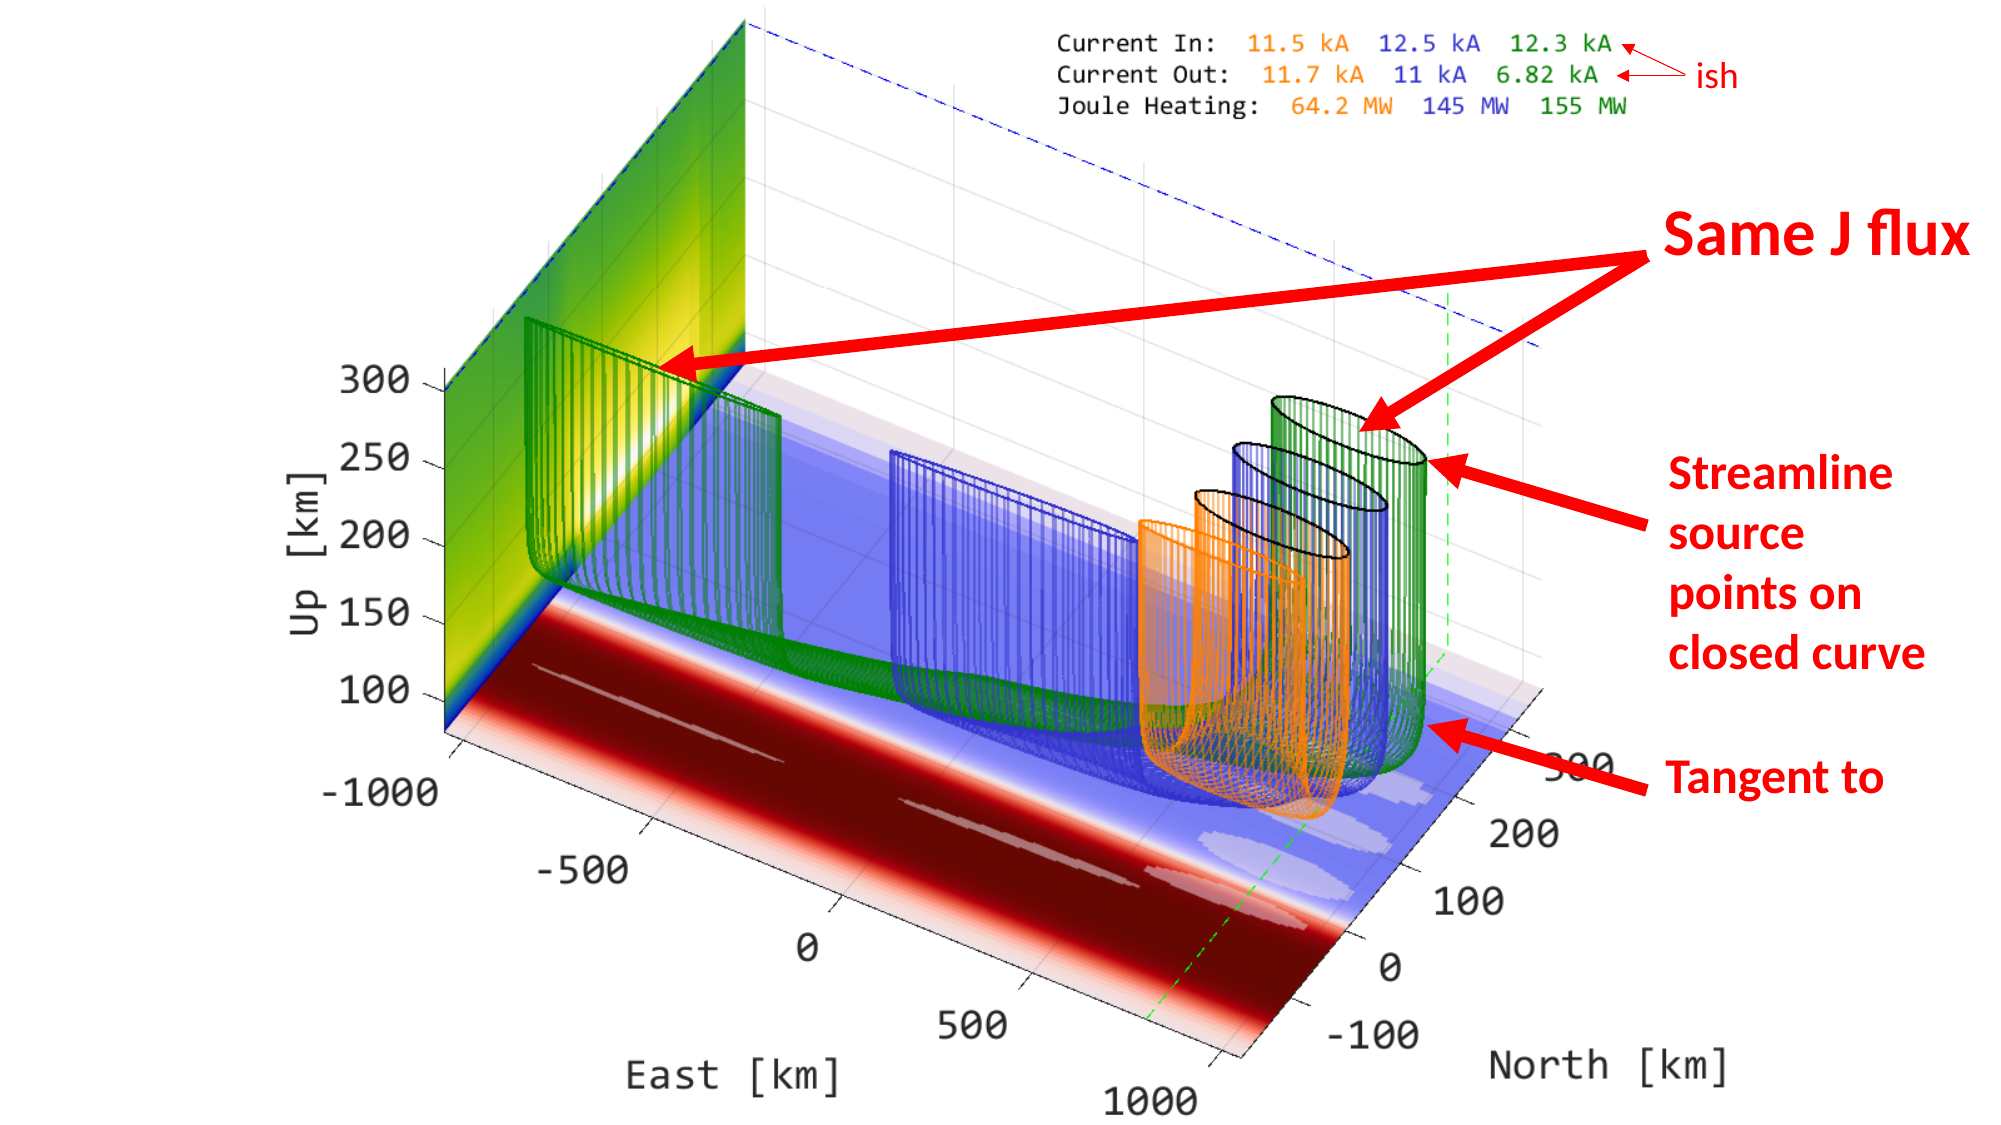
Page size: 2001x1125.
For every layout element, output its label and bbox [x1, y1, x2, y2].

picture [249, 0, 1750, 1125]
text_box [657, 181, 1989, 432]
text_box [1427, 431, 1958, 690]
text_box [1427, 725, 1955, 893]
text_box [1616, 44, 1755, 105]
